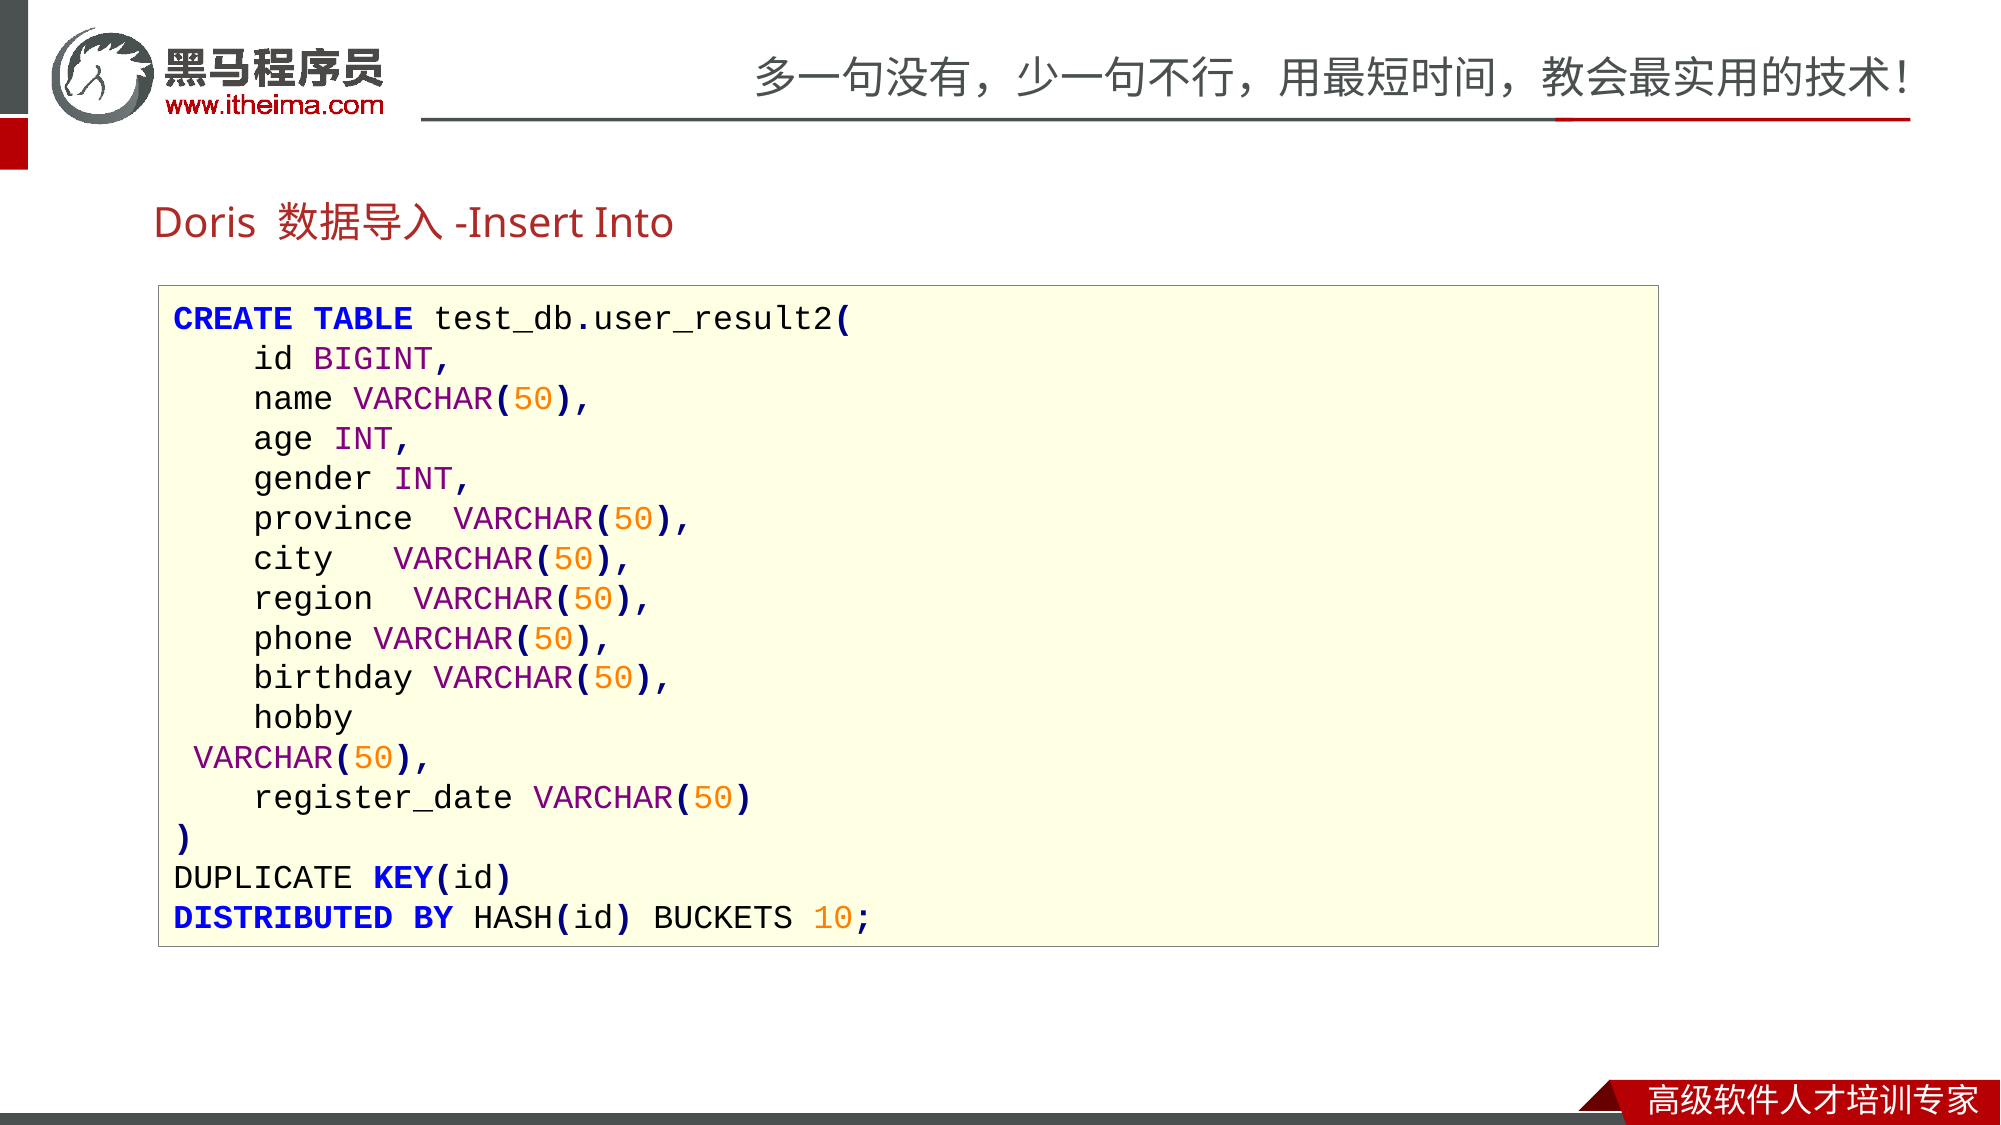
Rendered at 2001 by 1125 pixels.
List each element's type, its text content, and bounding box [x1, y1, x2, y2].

text_box CREATE TABLE test_db.user_result2( id BIGINT, name VARCHAR(50), age INT, gender INT, province VARCHAR(50), city VARCHAR(50), region VARCHAR(50), phone VARCHAR(50), birthday VARCHAR(50), hobby VARCHAR(50), register_date VARCHAR(50) ) DUPLICATE KEY(id) DISTRIBUTED BY HASH(id) BUCKETS 10; [157, 283, 1661, 949]
title Doris 数据导入-Insert Into [138, 178, 1754, 264]
picture [50, 26, 384, 125]
